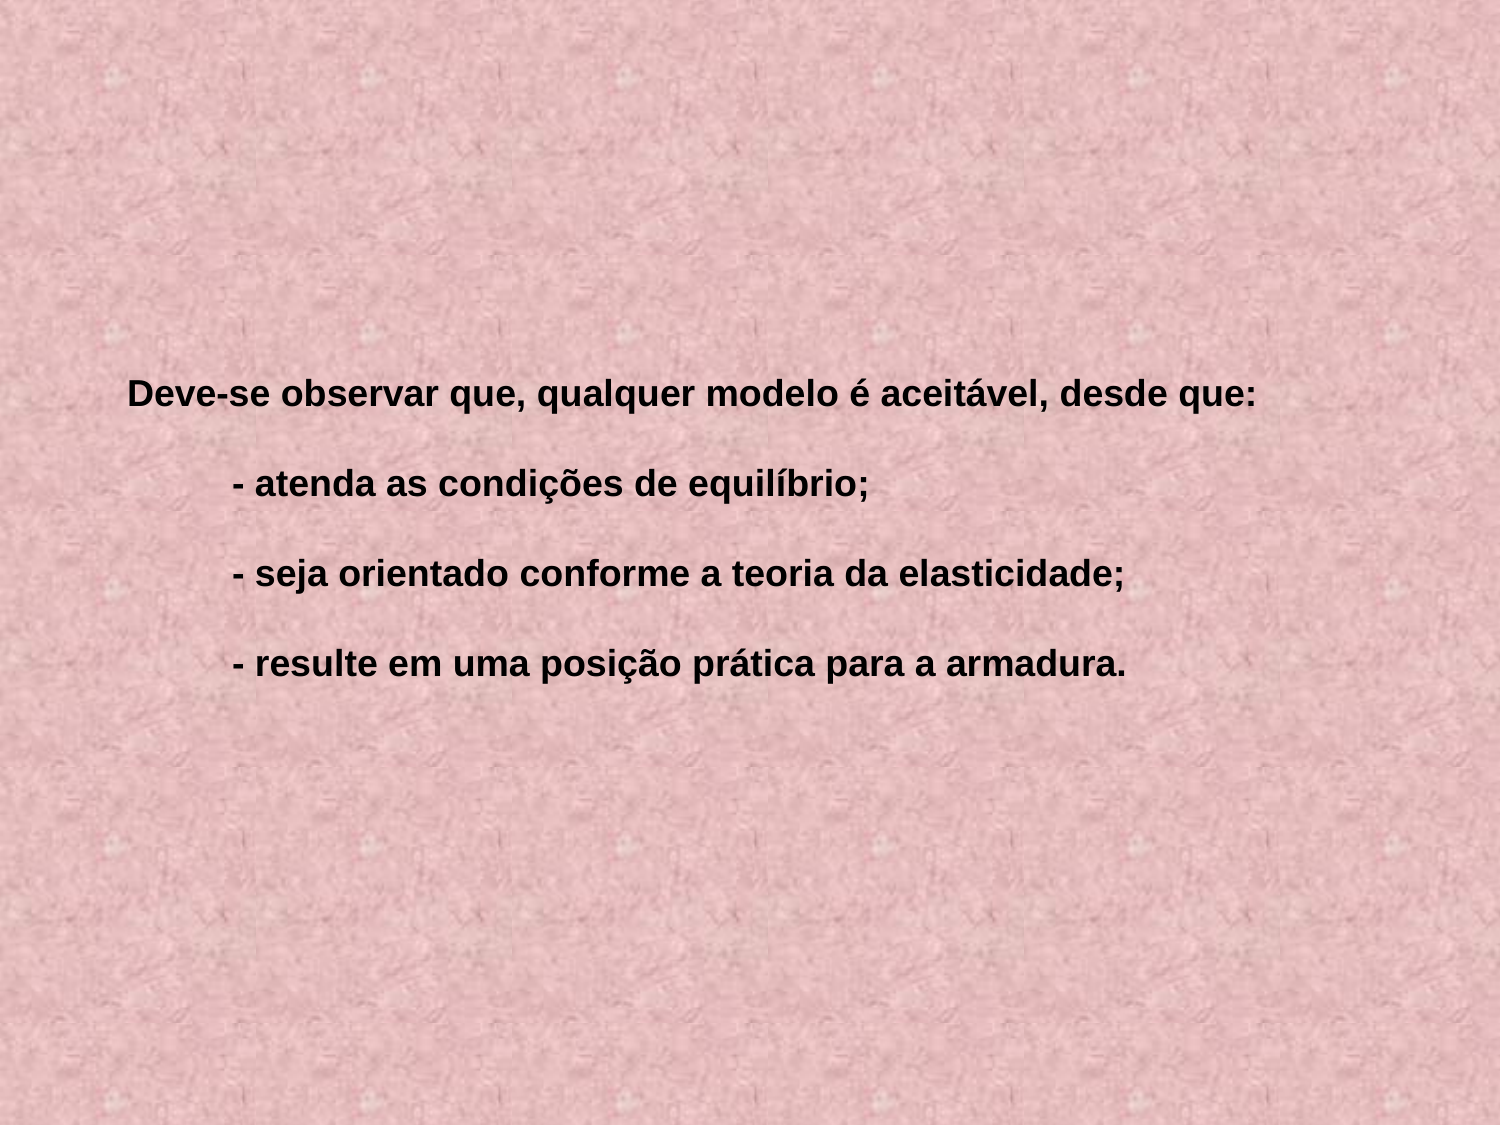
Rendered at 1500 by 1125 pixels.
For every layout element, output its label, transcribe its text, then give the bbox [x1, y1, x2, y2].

text_box Deve-se observar que, qualquer modelo é aceitável, desde que: - atenda as condições de equilíbrio; - seja orientado conforme a teoria da elasticidade; - resulte em uma posição prática para a armadura. [112, 361, 1388, 692]
picture [0, 0, 1500, 1125]
